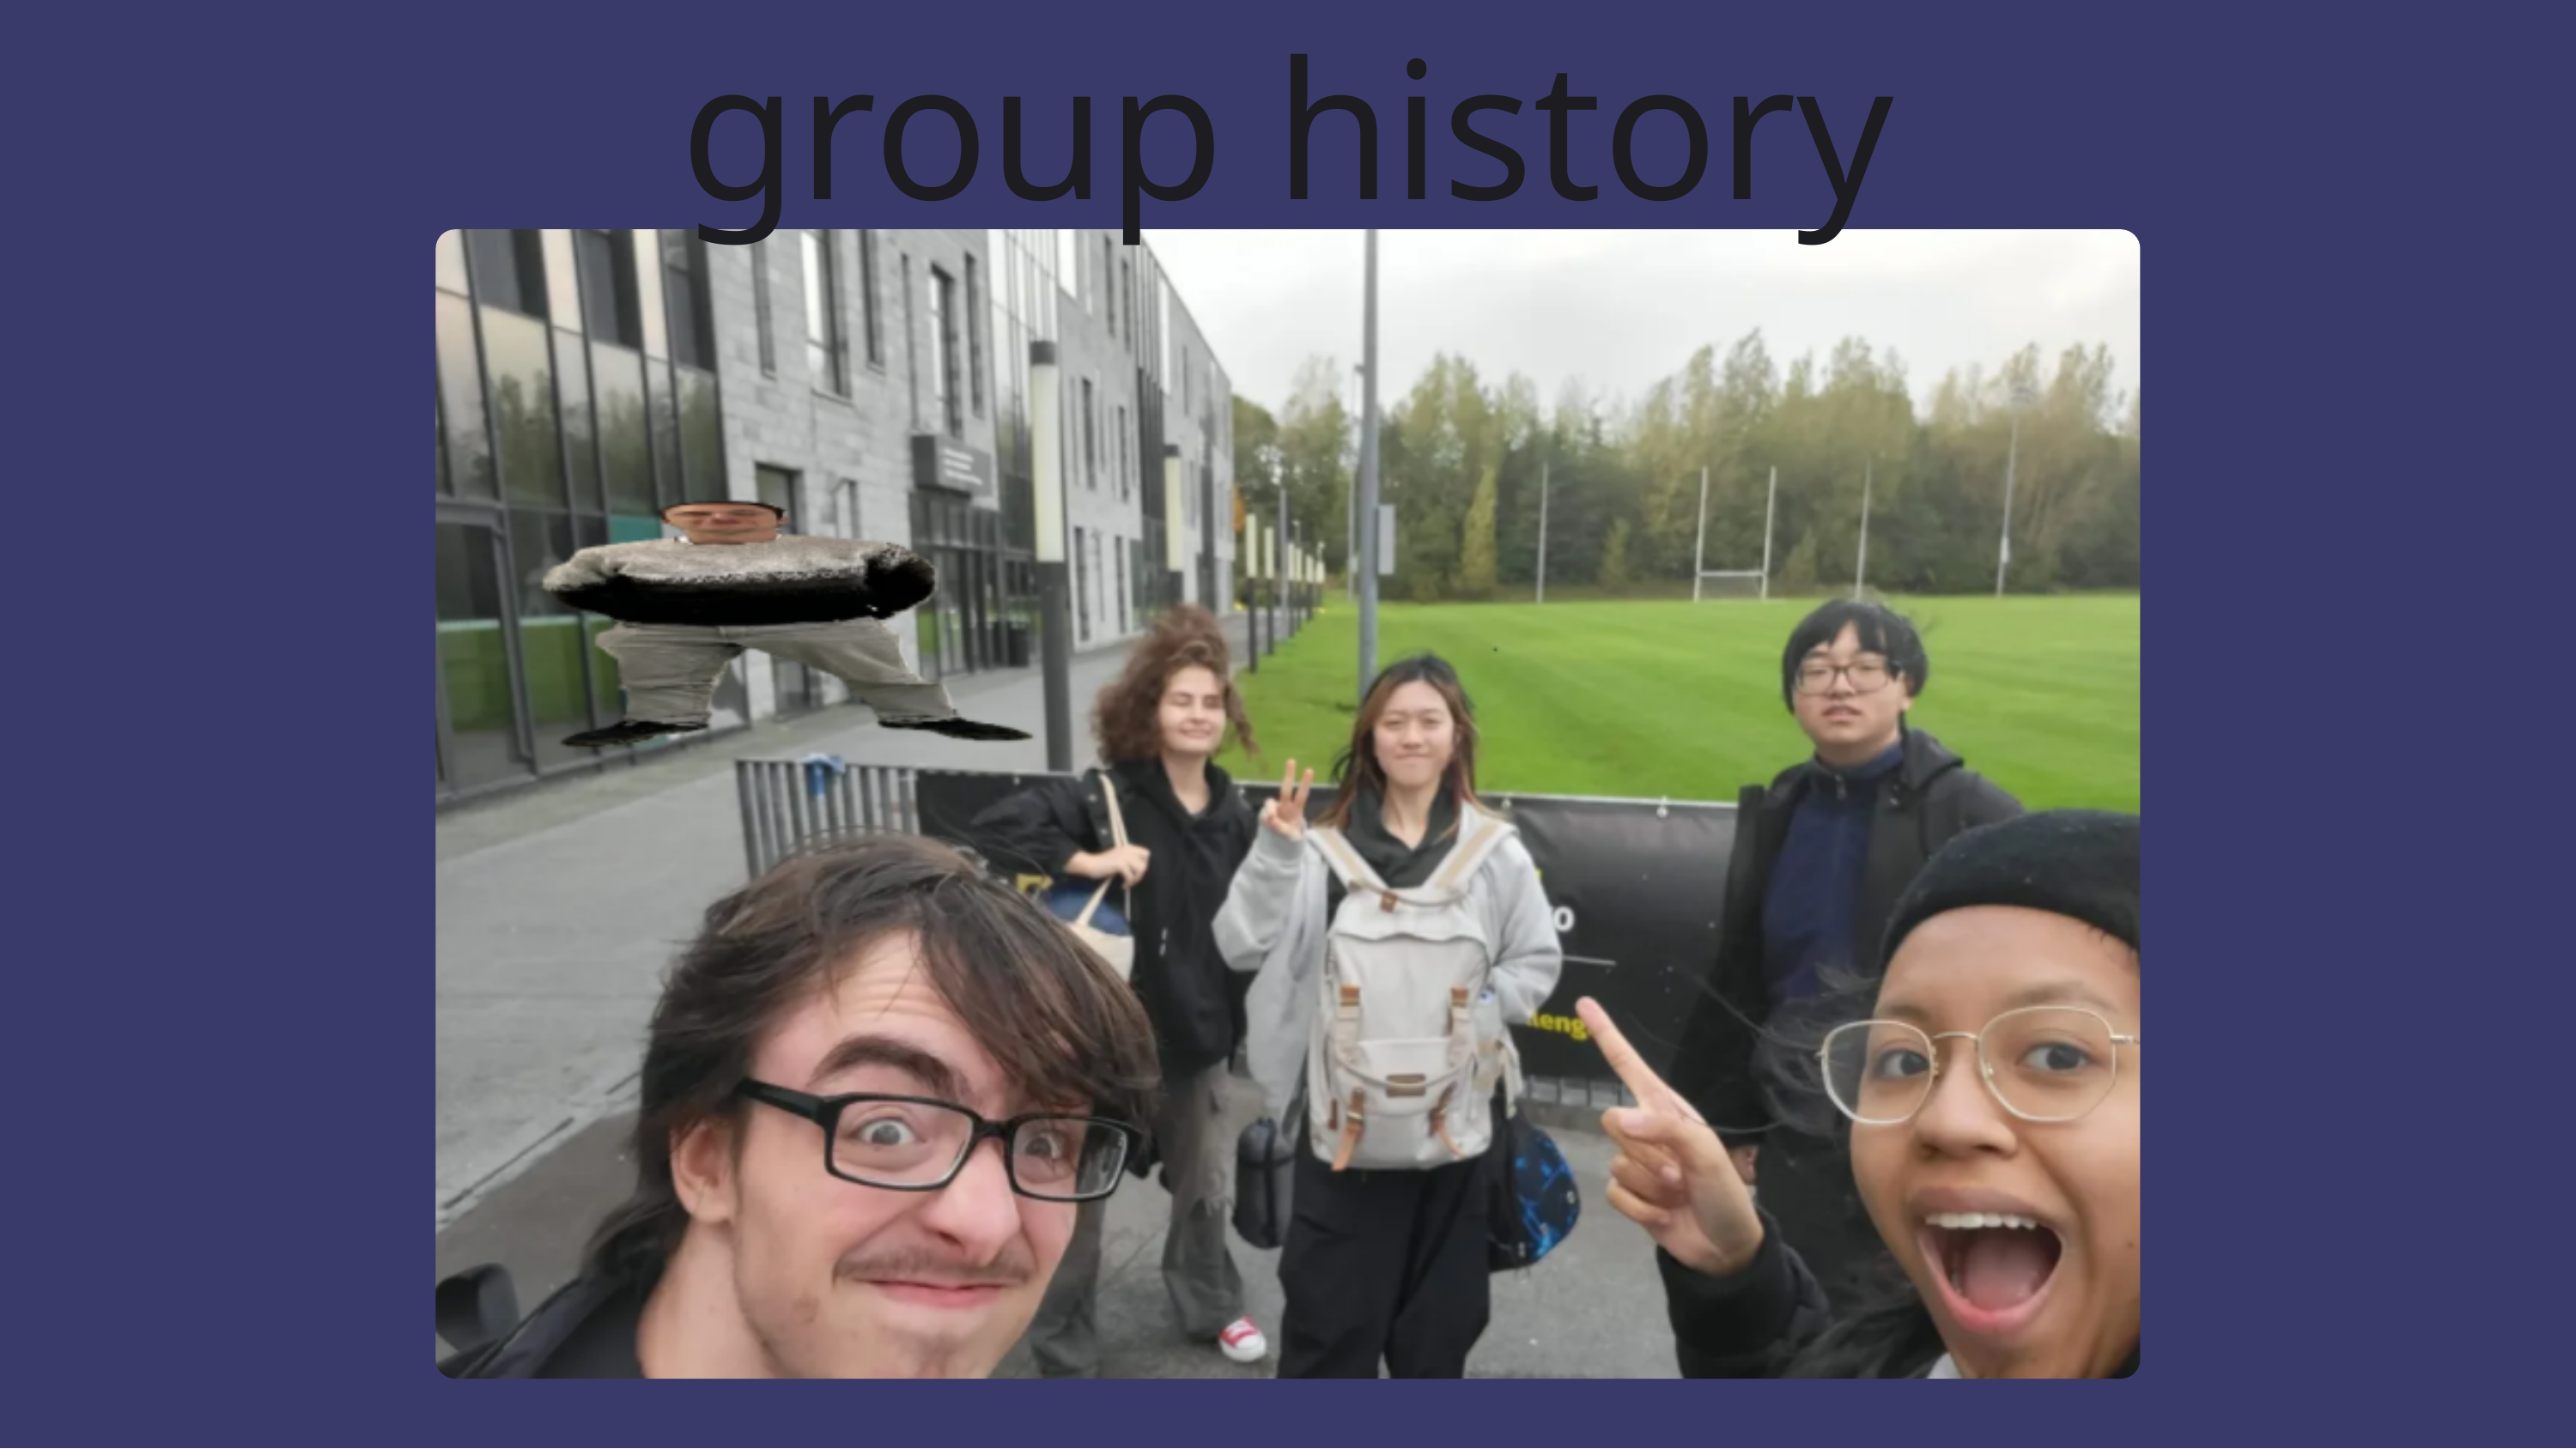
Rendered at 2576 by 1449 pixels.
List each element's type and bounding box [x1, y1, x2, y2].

text_box [435, 228, 2141, 1379]
text_box [0, 0, 2576, 1449]
